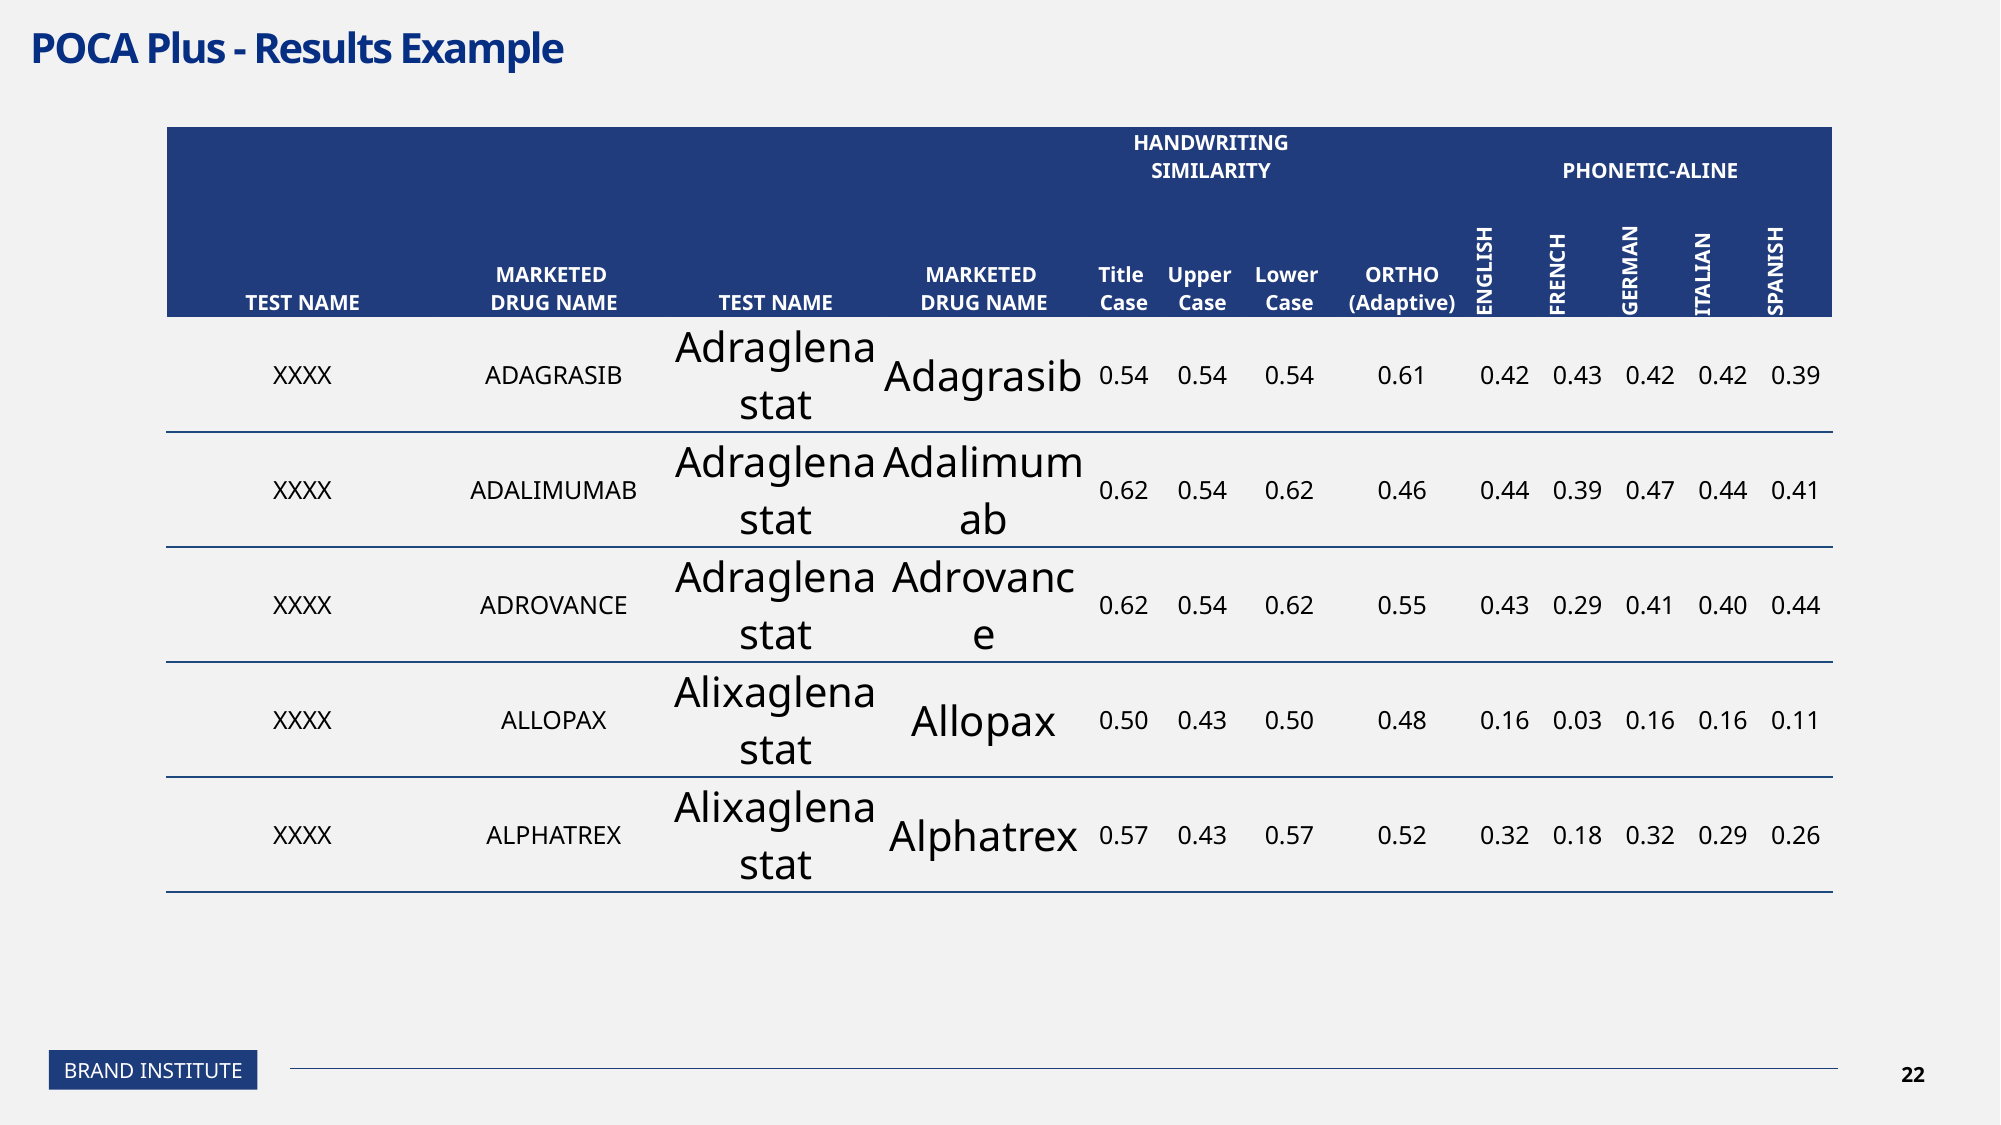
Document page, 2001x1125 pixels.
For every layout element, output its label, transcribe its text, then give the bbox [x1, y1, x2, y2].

table_header [670, 127, 882, 185]
table_cell 0.62 [1244, 433, 1335, 546]
table_header [167, 127, 438, 185]
table_cell 0.43 [1469, 548, 1540, 661]
table_cell Adrovance [883, 548, 1085, 661]
table_cell MARKETED DRUG NAME [438, 185, 670, 317]
table_cell ADALIMUMAB [439, 433, 669, 546]
table_cell TEST NAME [670, 185, 882, 317]
table_cell 0.54 [1087, 317, 1161, 431]
table_cell 0.61 [1337, 317, 1468, 431]
table_cell 0.57 [1244, 778, 1335, 891]
table_header PHONETIC-ALINE [1469, 127, 1832, 185]
table_cell GERMAN [1614, 185, 1687, 317]
table_cell 0.52 [1337, 778, 1468, 891]
table_cell 0.62 [1244, 548, 1335, 661]
table_cell Adraglenastat [671, 548, 881, 661]
table_cell 0.62 [1087, 548, 1161, 661]
table_cell 0.11 [1760, 663, 1831, 776]
table_cell ADROVANCE [439, 548, 669, 661]
table_cell Alixaglenastat [671, 778, 881, 891]
table_cell 0.50 [1087, 663, 1161, 776]
table_cell 0.54 [1244, 317, 1335, 431]
table_cell 0.42 [1469, 317, 1540, 431]
table_cell XXXX [168, 778, 437, 891]
table_cell Allopax [883, 663, 1085, 776]
table_cell FRENCH [1541, 185, 1614, 317]
table_cell ORTHO (Adaptive) [1336, 185, 1469, 317]
table_cell Alixaglenastat [671, 663, 881, 776]
table_cell Alphatrex [883, 778, 1085, 891]
table_cell 0.43 [1162, 778, 1242, 891]
table_cell 0.44 [1469, 433, 1540, 546]
table_cell 0.32 [1615, 778, 1686, 891]
table_cell 0.40 [1688, 548, 1759, 661]
table_cell 0.44 [1688, 433, 1759, 546]
table_cell 0.46 [1337, 433, 1468, 546]
table_cell MARKETED DRUG NAME [882, 185, 1086, 317]
table_cell 0.39 [1760, 317, 1831, 431]
table_header [1336, 127, 1469, 185]
table_cell ALPHATREX [439, 778, 669, 891]
table_cell ALLOPAX [439, 663, 669, 776]
table_cell 0.16 [1469, 663, 1540, 776]
table_cell 0.18 [1542, 778, 1613, 891]
table_cell 0.41 [1760, 433, 1831, 546]
table_cell 0.44 [1760, 548, 1831, 661]
table_cell 0.54 [1162, 433, 1242, 546]
table_cell Adraglenastat [671, 317, 881, 431]
table_cell 0.54 [1162, 317, 1242, 431]
table_cell Adagrasib [883, 317, 1085, 431]
table_cell 0.47 [1615, 433, 1686, 546]
table_cell 0.42 [1688, 317, 1759, 431]
table_cell ITALIAN [1687, 185, 1760, 317]
table_cell XXXX [168, 433, 437, 546]
table_cell ADAGRASIB [439, 317, 669, 431]
table_cell 0.29 [1688, 778, 1759, 891]
table_cell 0.48 [1337, 663, 1468, 776]
table_cell Adalimumab [883, 433, 1085, 546]
table_cell 0.26 [1760, 778, 1831, 891]
table_cell 0.54 [1162, 548, 1242, 661]
table_header [438, 127, 670, 185]
table_cell XXXX [168, 548, 437, 661]
table_cell 0.29 [1542, 548, 1613, 661]
table_cell 0.55 [1337, 548, 1468, 661]
table_header [882, 127, 1086, 185]
table_cell 0.62 [1087, 433, 1161, 546]
table_cell 0.43 [1542, 317, 1613, 431]
table_cell Upper Case [1161, 185, 1243, 317]
table_cell 0.43 [1162, 663, 1242, 776]
table_header HANDWRITING SIMILARITY [1086, 127, 1336, 185]
table_cell TEST NAME [167, 185, 438, 317]
table_cell ENGLISH [1469, 185, 1541, 317]
table_cell 0.57 [1087, 778, 1161, 891]
table_cell 0.03 [1542, 663, 1613, 776]
table_cell 0.32 [1469, 778, 1540, 891]
table_cell XXXX [168, 663, 437, 776]
table_cell Title Case [1086, 185, 1161, 317]
title POCA Plus - Results Example [30, 0, 1954, 73]
table_cell 0.16 [1615, 663, 1686, 776]
table_cell 0.16 [1688, 663, 1759, 776]
table_cell 0.39 [1542, 433, 1613, 546]
table_cell 0.42 [1615, 317, 1686, 431]
table_cell Lower Case [1243, 185, 1336, 317]
table_cell 0.41 [1615, 548, 1686, 661]
table_cell Adraglenastat [671, 433, 881, 546]
table_cell SPANISH [1760, 185, 1832, 317]
table_cell 0.50 [1244, 663, 1335, 776]
table_cell XXXX [168, 317, 437, 431]
